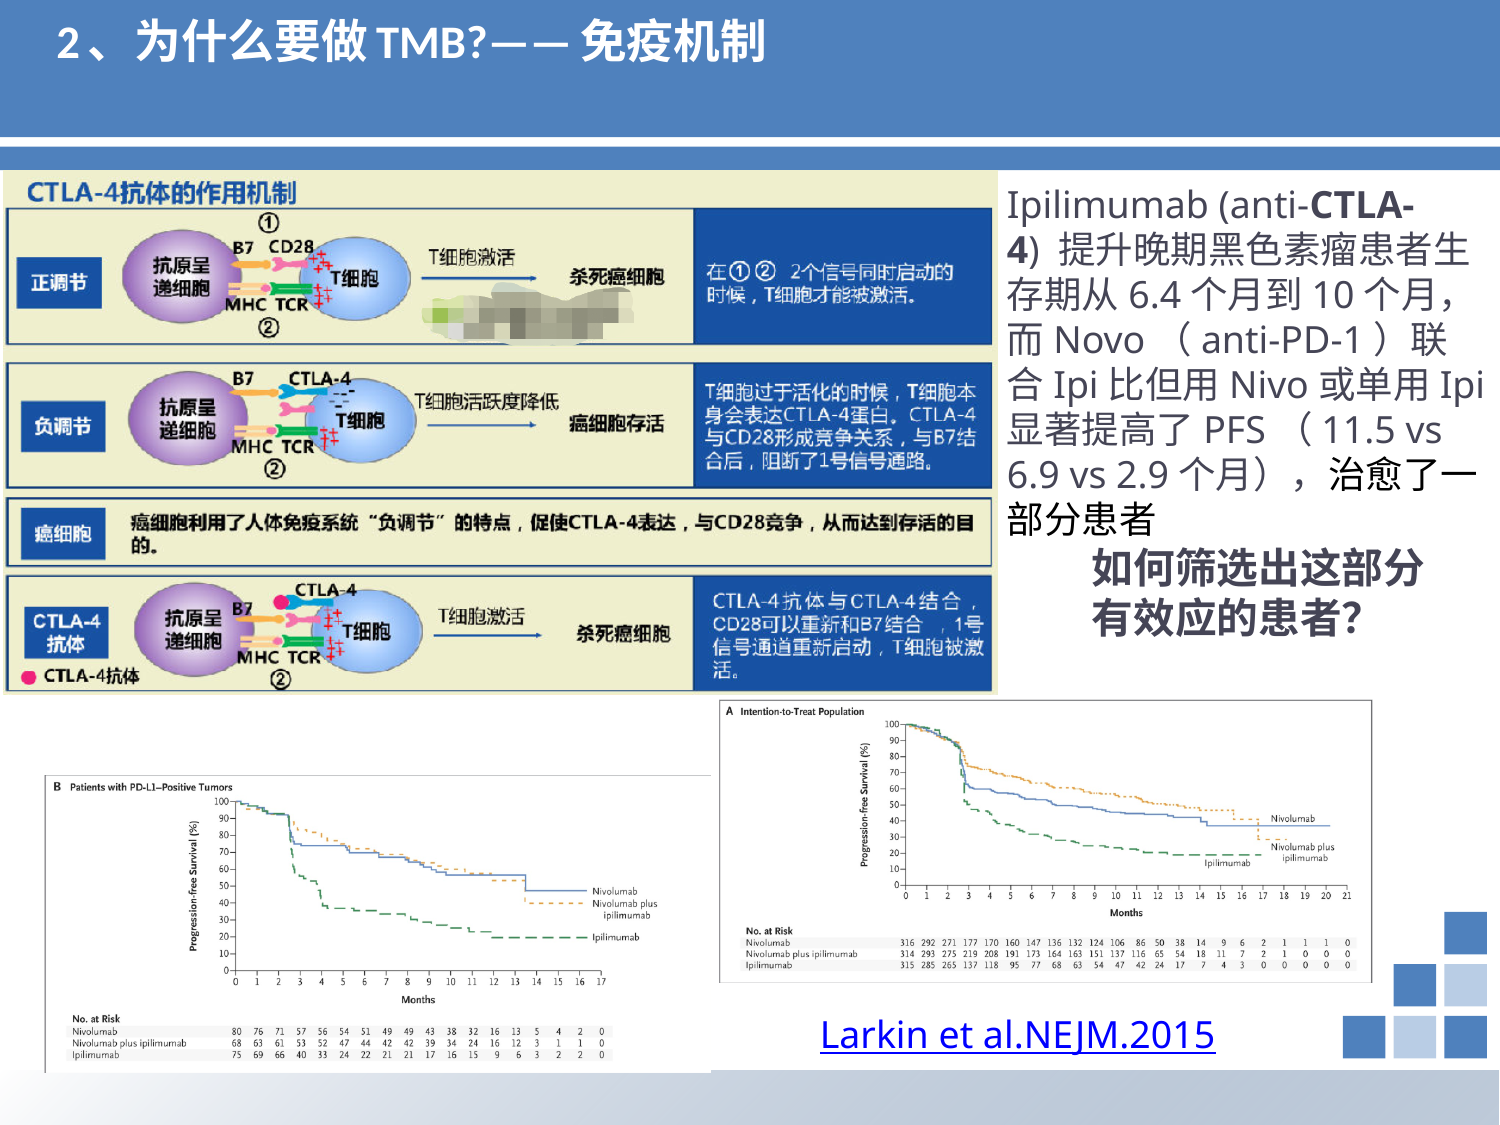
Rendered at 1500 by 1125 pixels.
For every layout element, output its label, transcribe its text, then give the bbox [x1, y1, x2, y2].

text_box Ipilimumab (anti-CTLA-4) 提升晚期黑色素瘤患者生存期从6.4个月到10个月，而Novo（anti-PD-1）联合Ipi比但用Nivo或单用Ipi显著提高了PFS（11.5 vs 6.9 vs 2.9个月），治愈了一部分患者 [1003, 173, 1500, 549]
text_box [1342, 911, 1488, 1059]
picture [3, 169, 1380, 983]
text_box [0, 0, 1500, 139]
title 2、为什么要做TMB?——免疫机制 [41, 4, 1211, 132]
text_box [0, 1068, 1500, 1125]
text_box Larkin et al.NEJM.2015 [804, 1003, 1231, 1070]
text_box 如何筛选出这部分有效应的患者？ [1076, 534, 1453, 650]
picture [44, 775, 711, 1073]
text_box [0, 144, 1500, 172]
